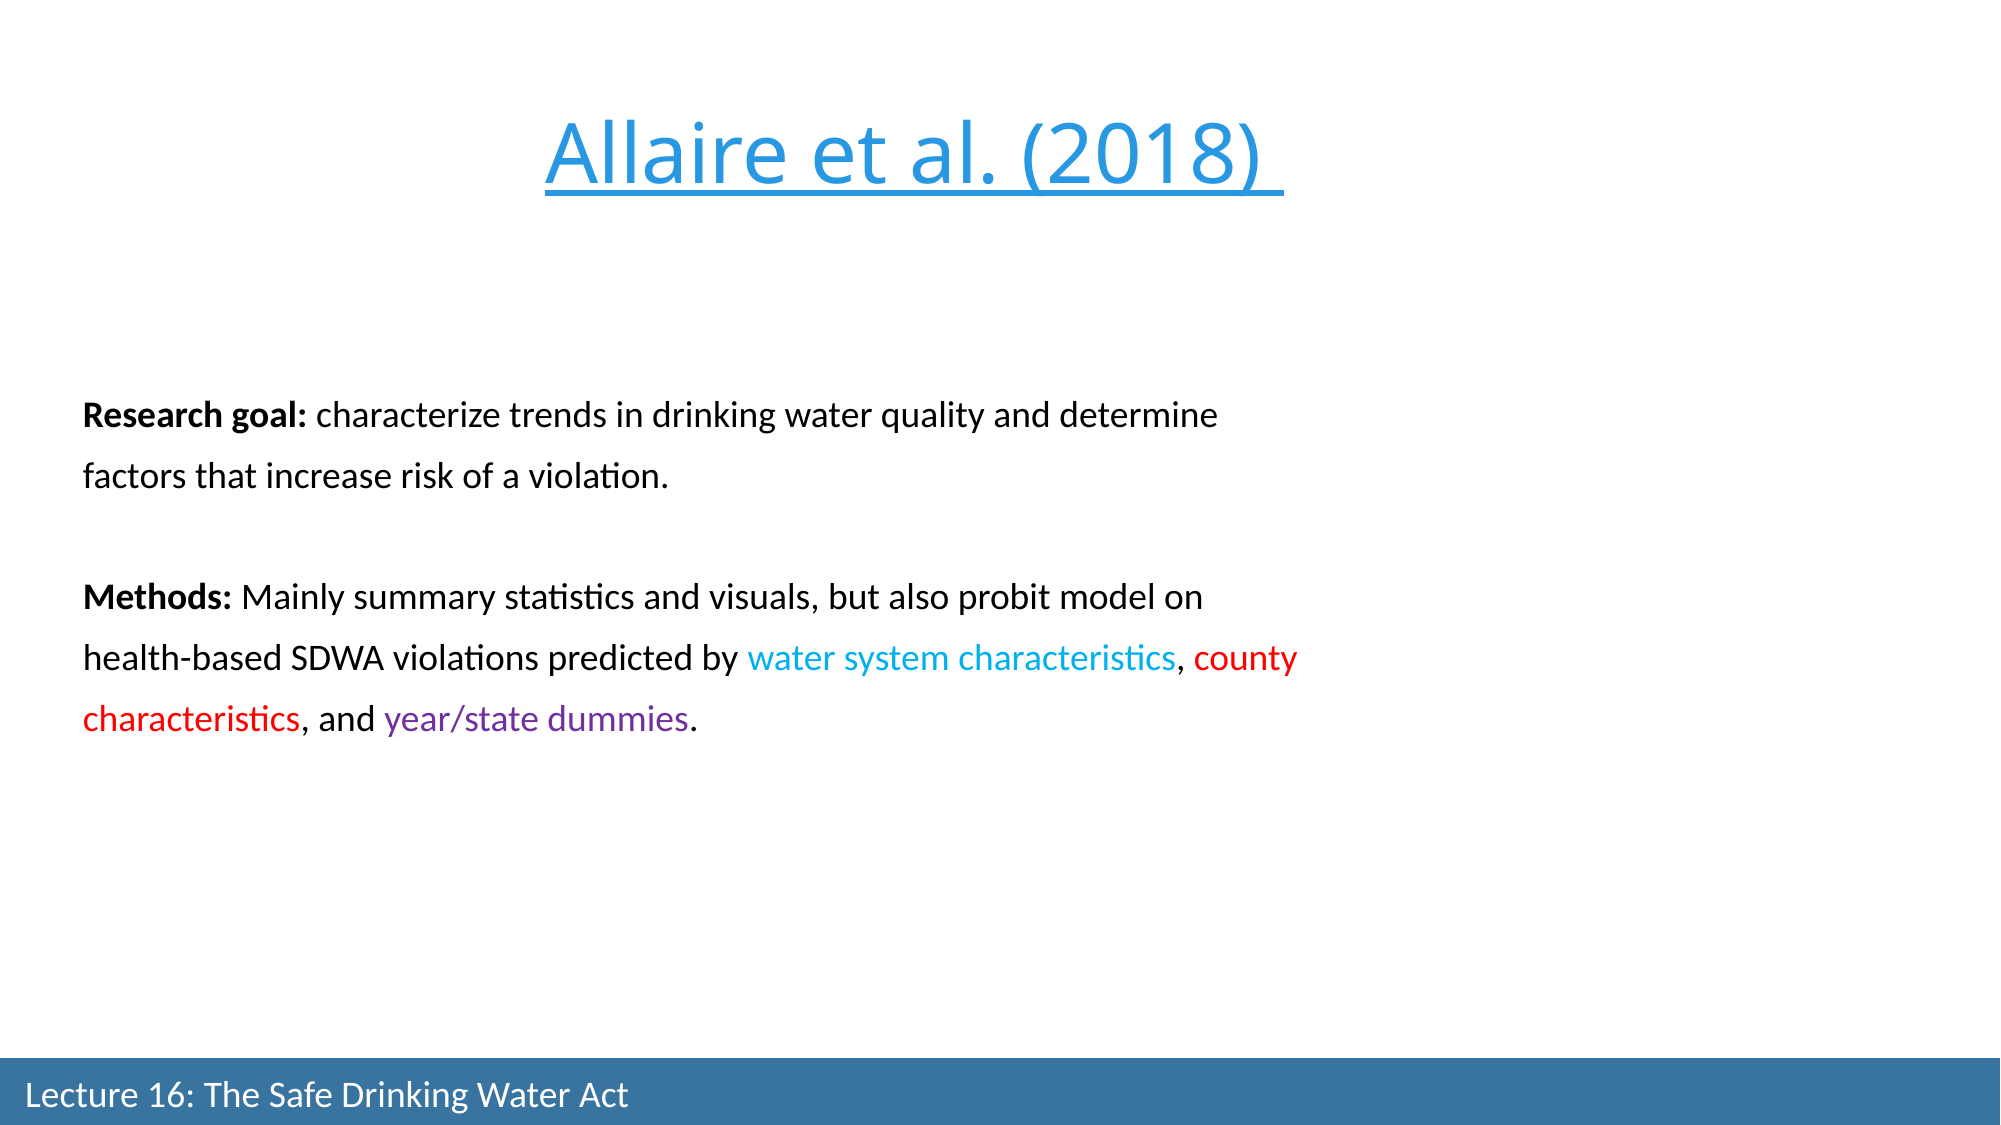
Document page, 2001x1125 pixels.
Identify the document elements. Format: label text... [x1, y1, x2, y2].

text_box Allaire et al. (2018) [380, 24, 1566, 222]
